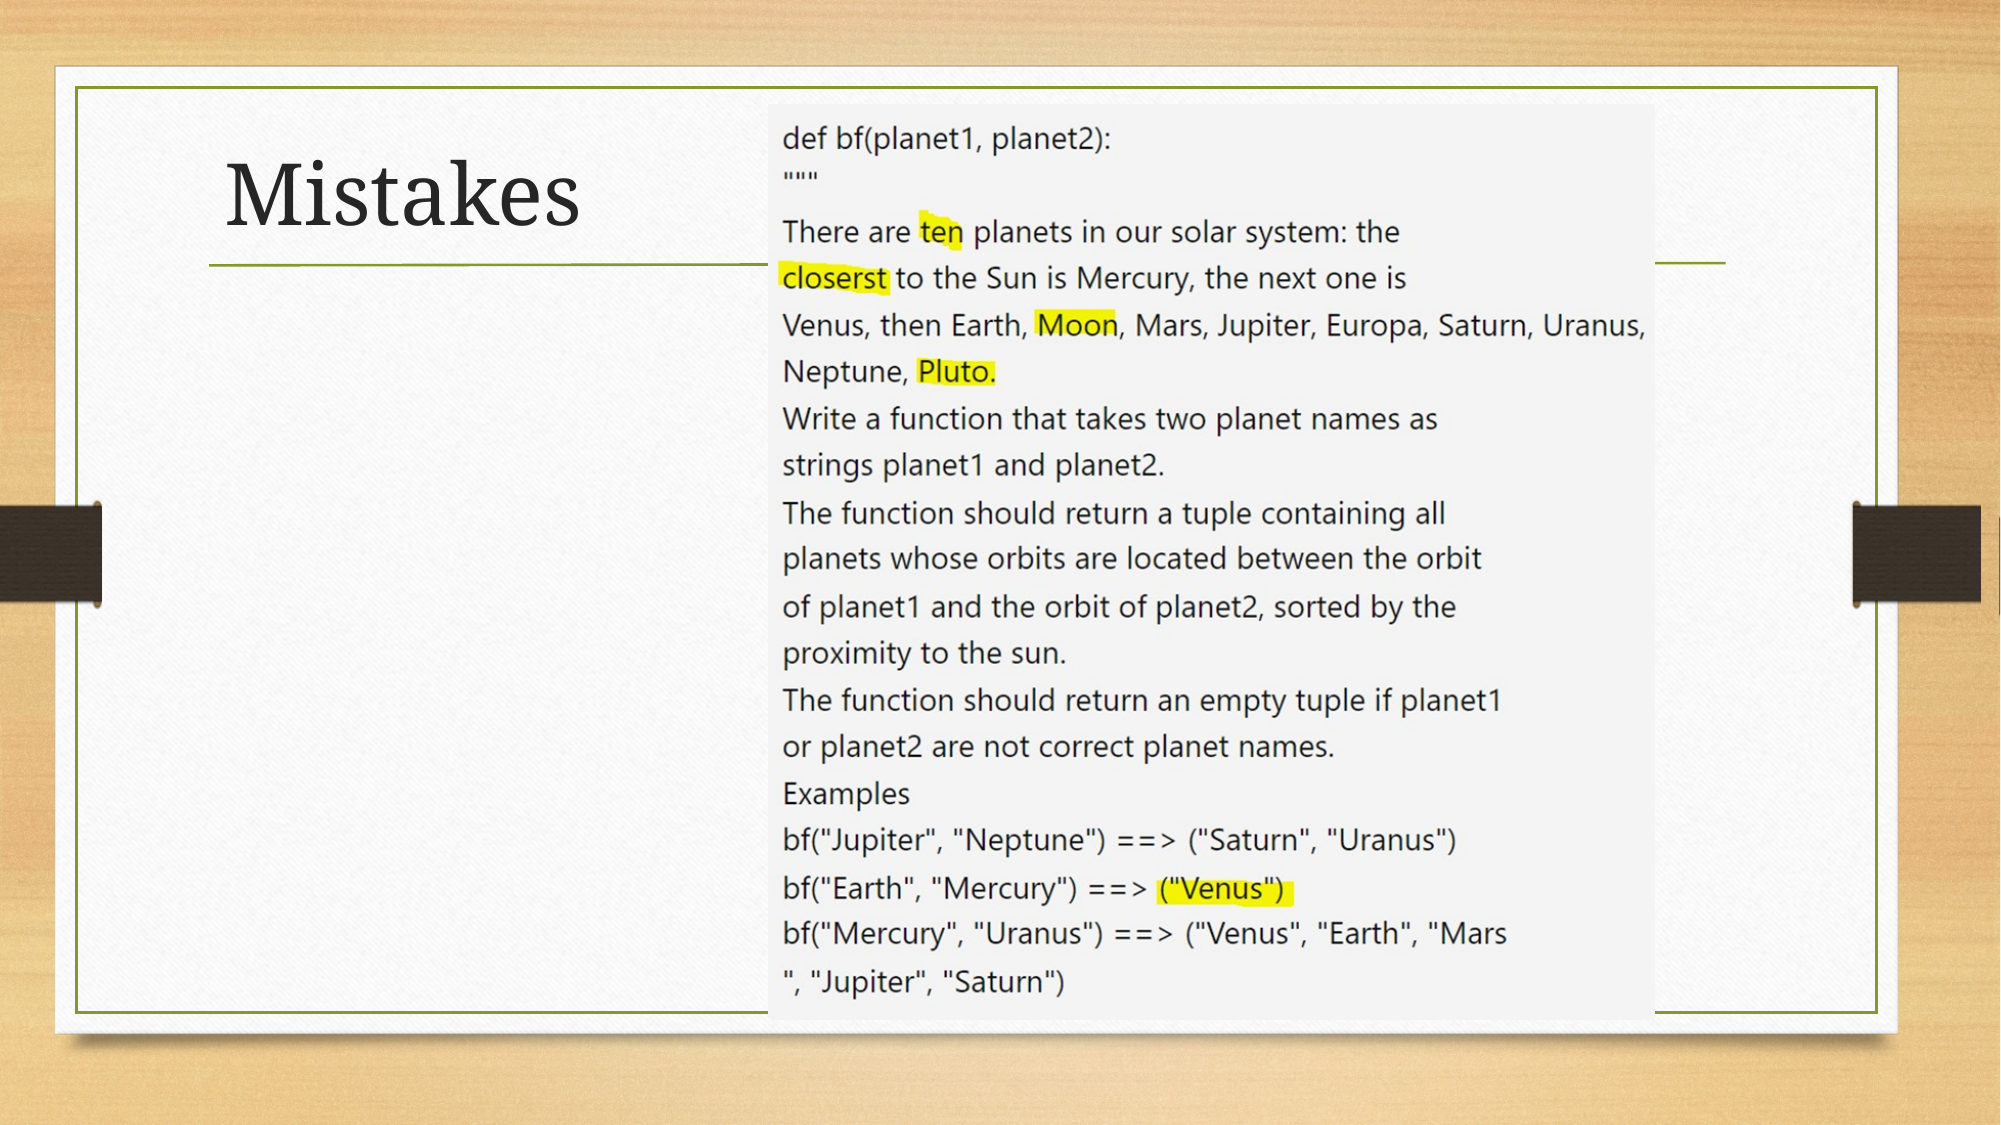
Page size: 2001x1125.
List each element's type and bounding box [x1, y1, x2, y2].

picture [768, 104, 1656, 1020]
text_box [0, 0, 2000, 1125]
text_box [208, 262, 763, 266]
text_box [0, 0, 1981, 1113]
text_box [1659, 262, 1726, 266]
